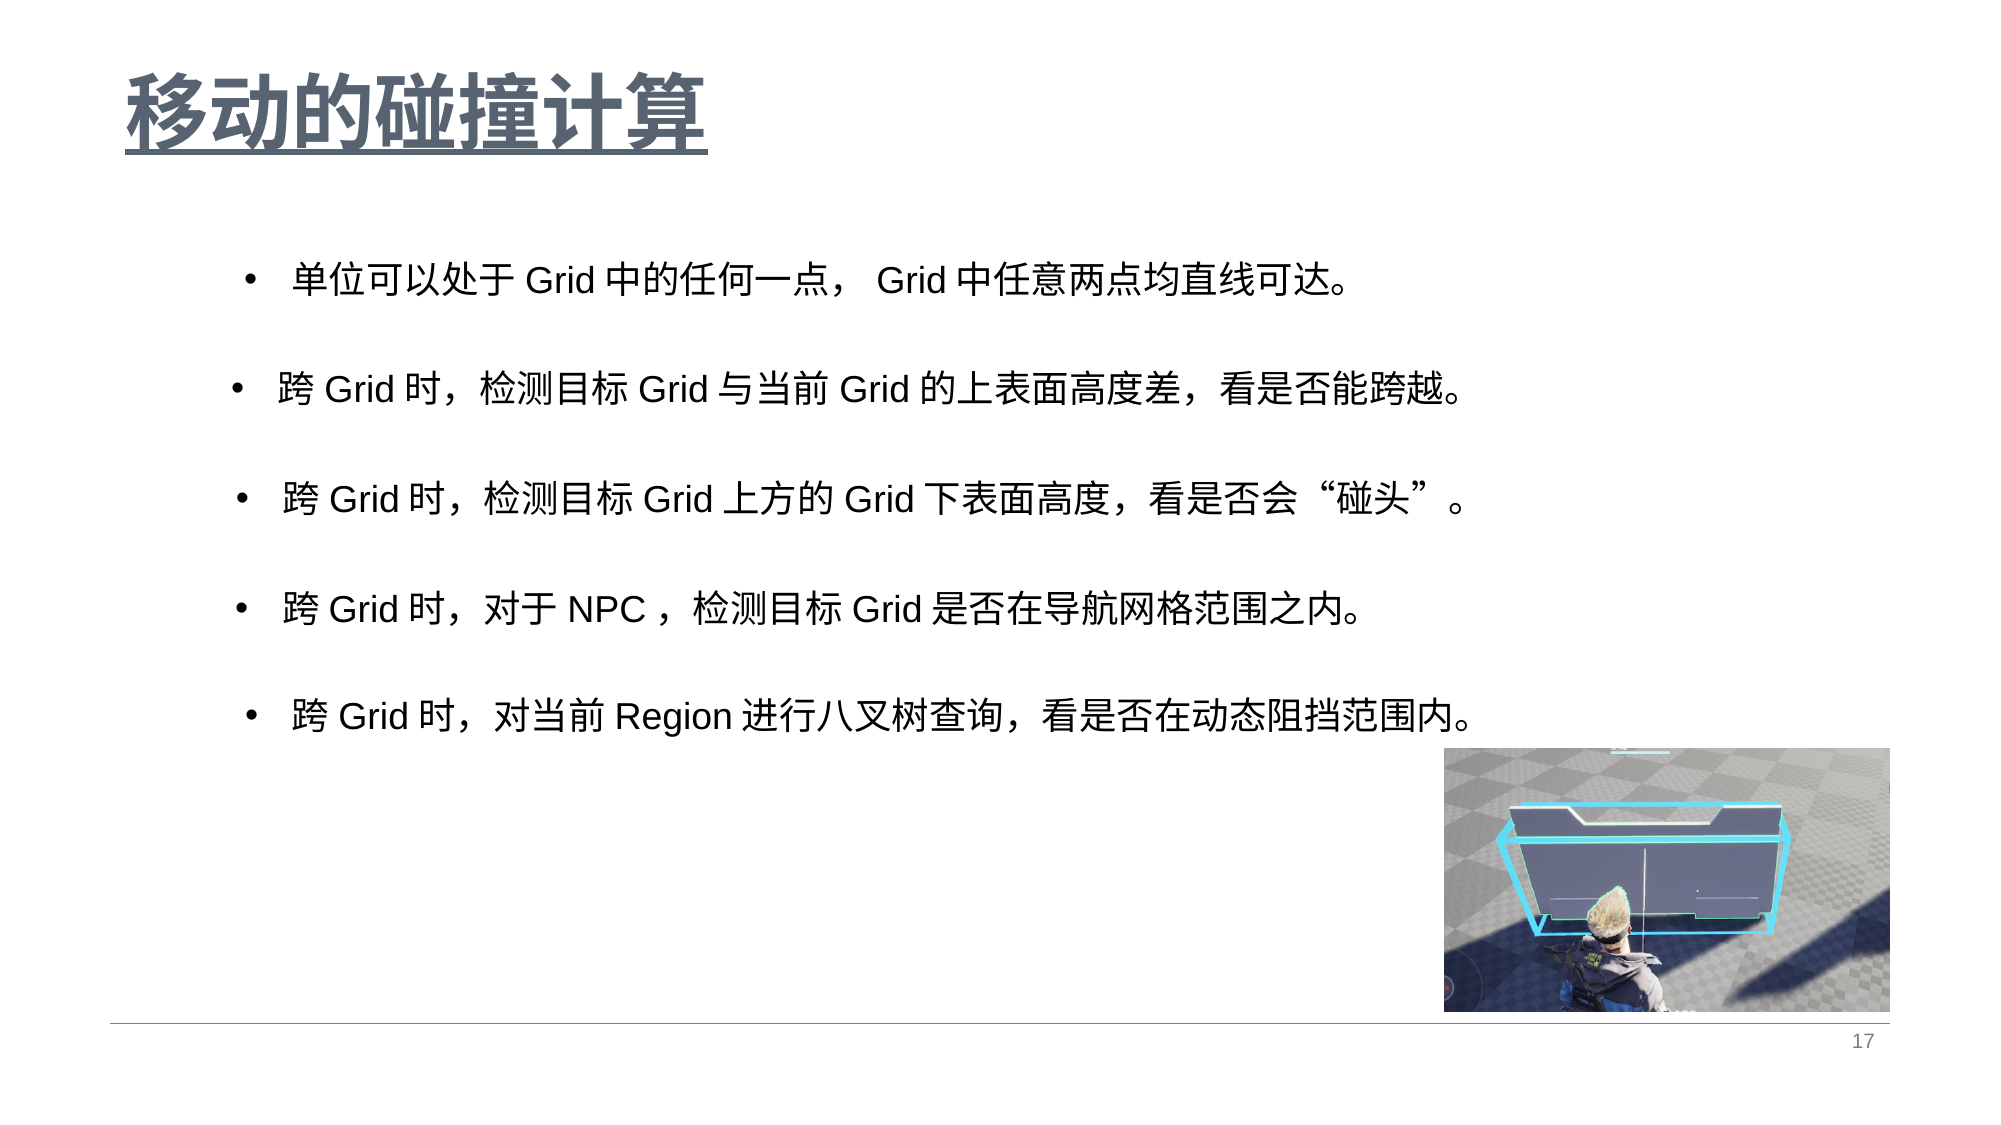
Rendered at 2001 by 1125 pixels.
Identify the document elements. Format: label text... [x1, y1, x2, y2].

text_box 跨Grid时，对当前Region进行八叉树查询，看是否在动态阻挡范围内。 [230, 685, 1507, 745]
text_box 跨Grid时，检测目标Grid与当前Grid的上表面高度差，看是否能跨越。 [216, 357, 1497, 418]
text_box 单位可以处于Grid中的任何一点，Grid中任意两点均直线可达。 [229, 248, 1384, 308]
text_box 跨Grid时，对于NPC，检测目标Grid是否在导航网格范围之内。 [220, 577, 1397, 638]
text_box 跨Grid时，检测目标Grid上方的Grid下表面高度，看是否会“碰头”。 [221, 467, 1502, 528]
title 移动的碰撞计算 [109, 0, 1890, 169]
picture [1443, 748, 1890, 1013]
slide_number 17 [1412, 1023, 1890, 1058]
